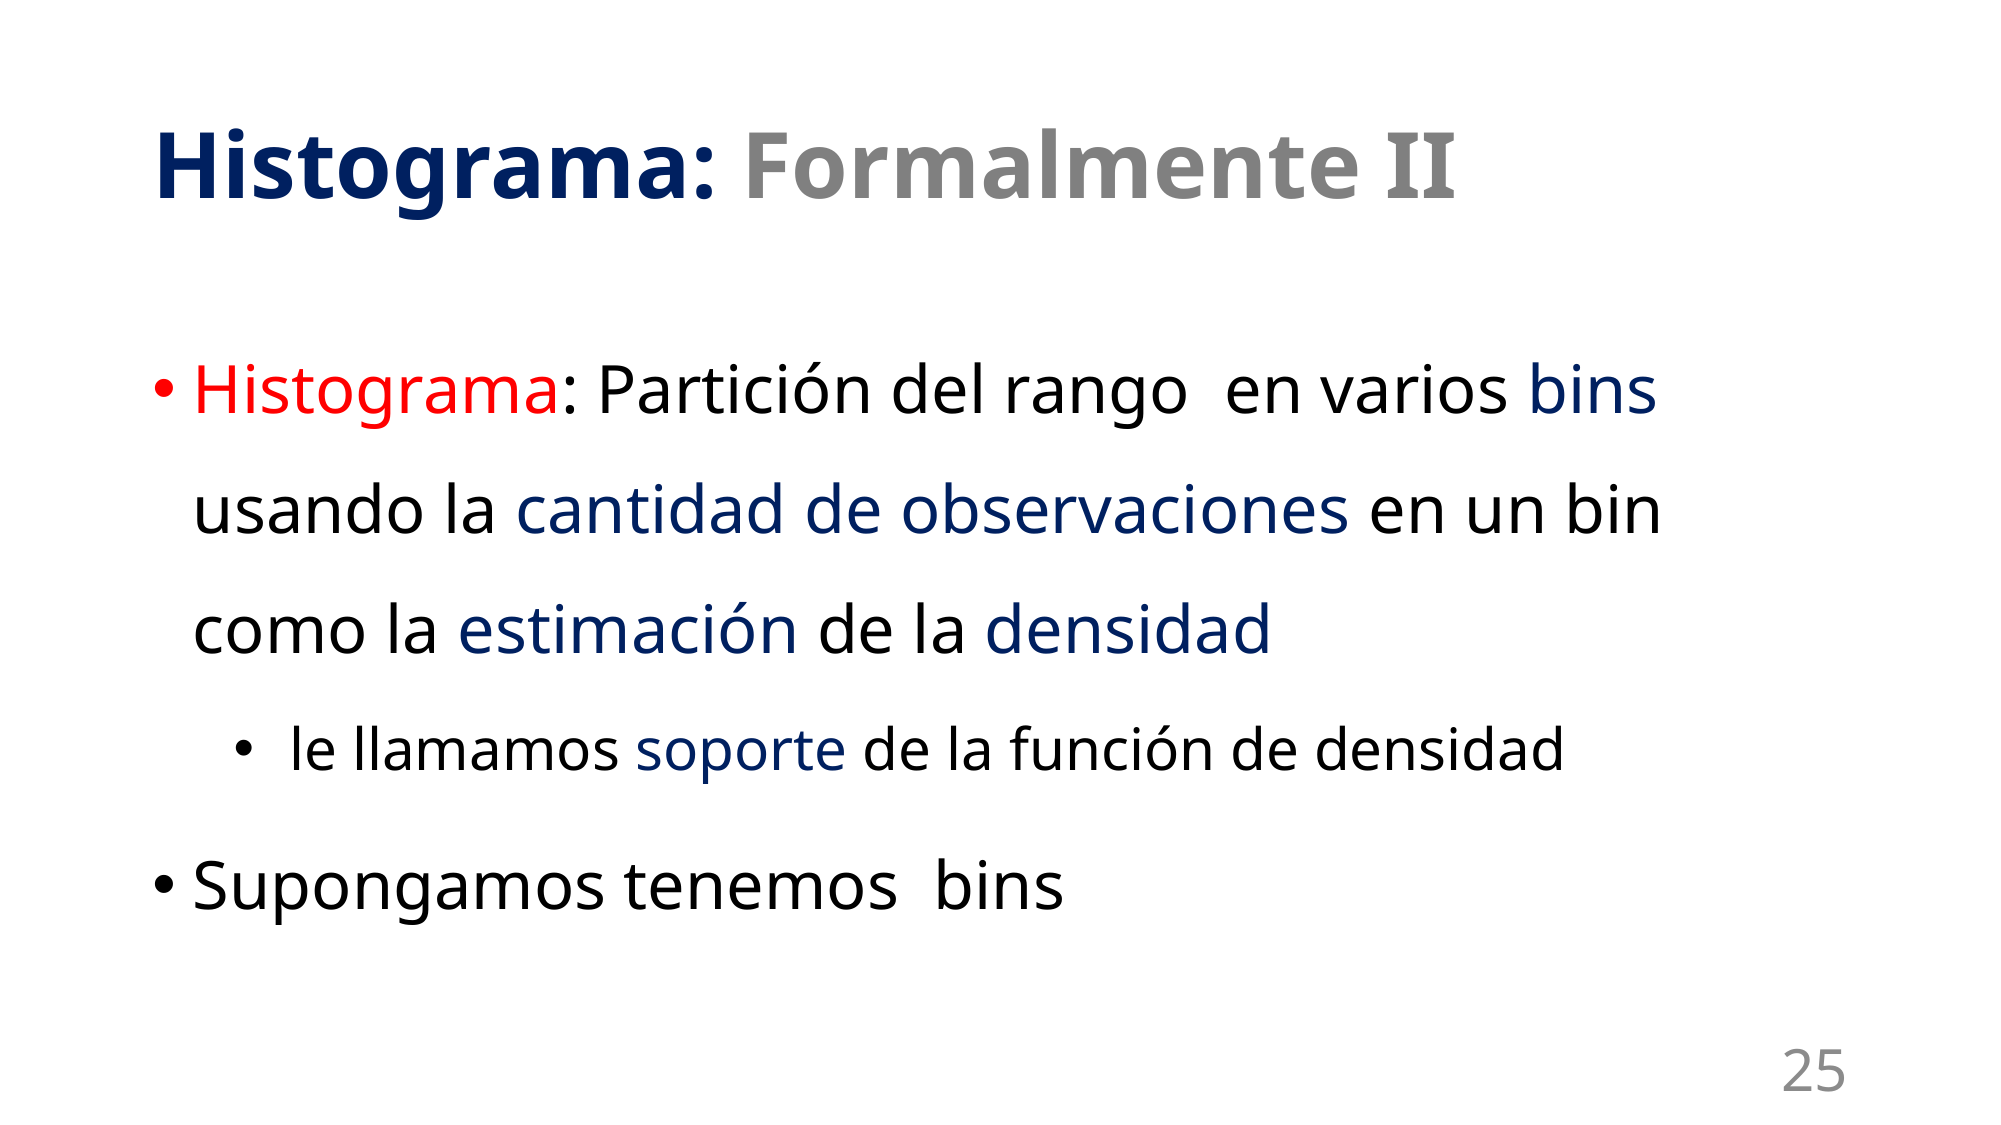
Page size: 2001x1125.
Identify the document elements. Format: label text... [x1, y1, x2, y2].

slide_number 25 [1412, 1042, 1863, 1103]
title Histograma: Formalmente II [137, 59, 1863, 278]
